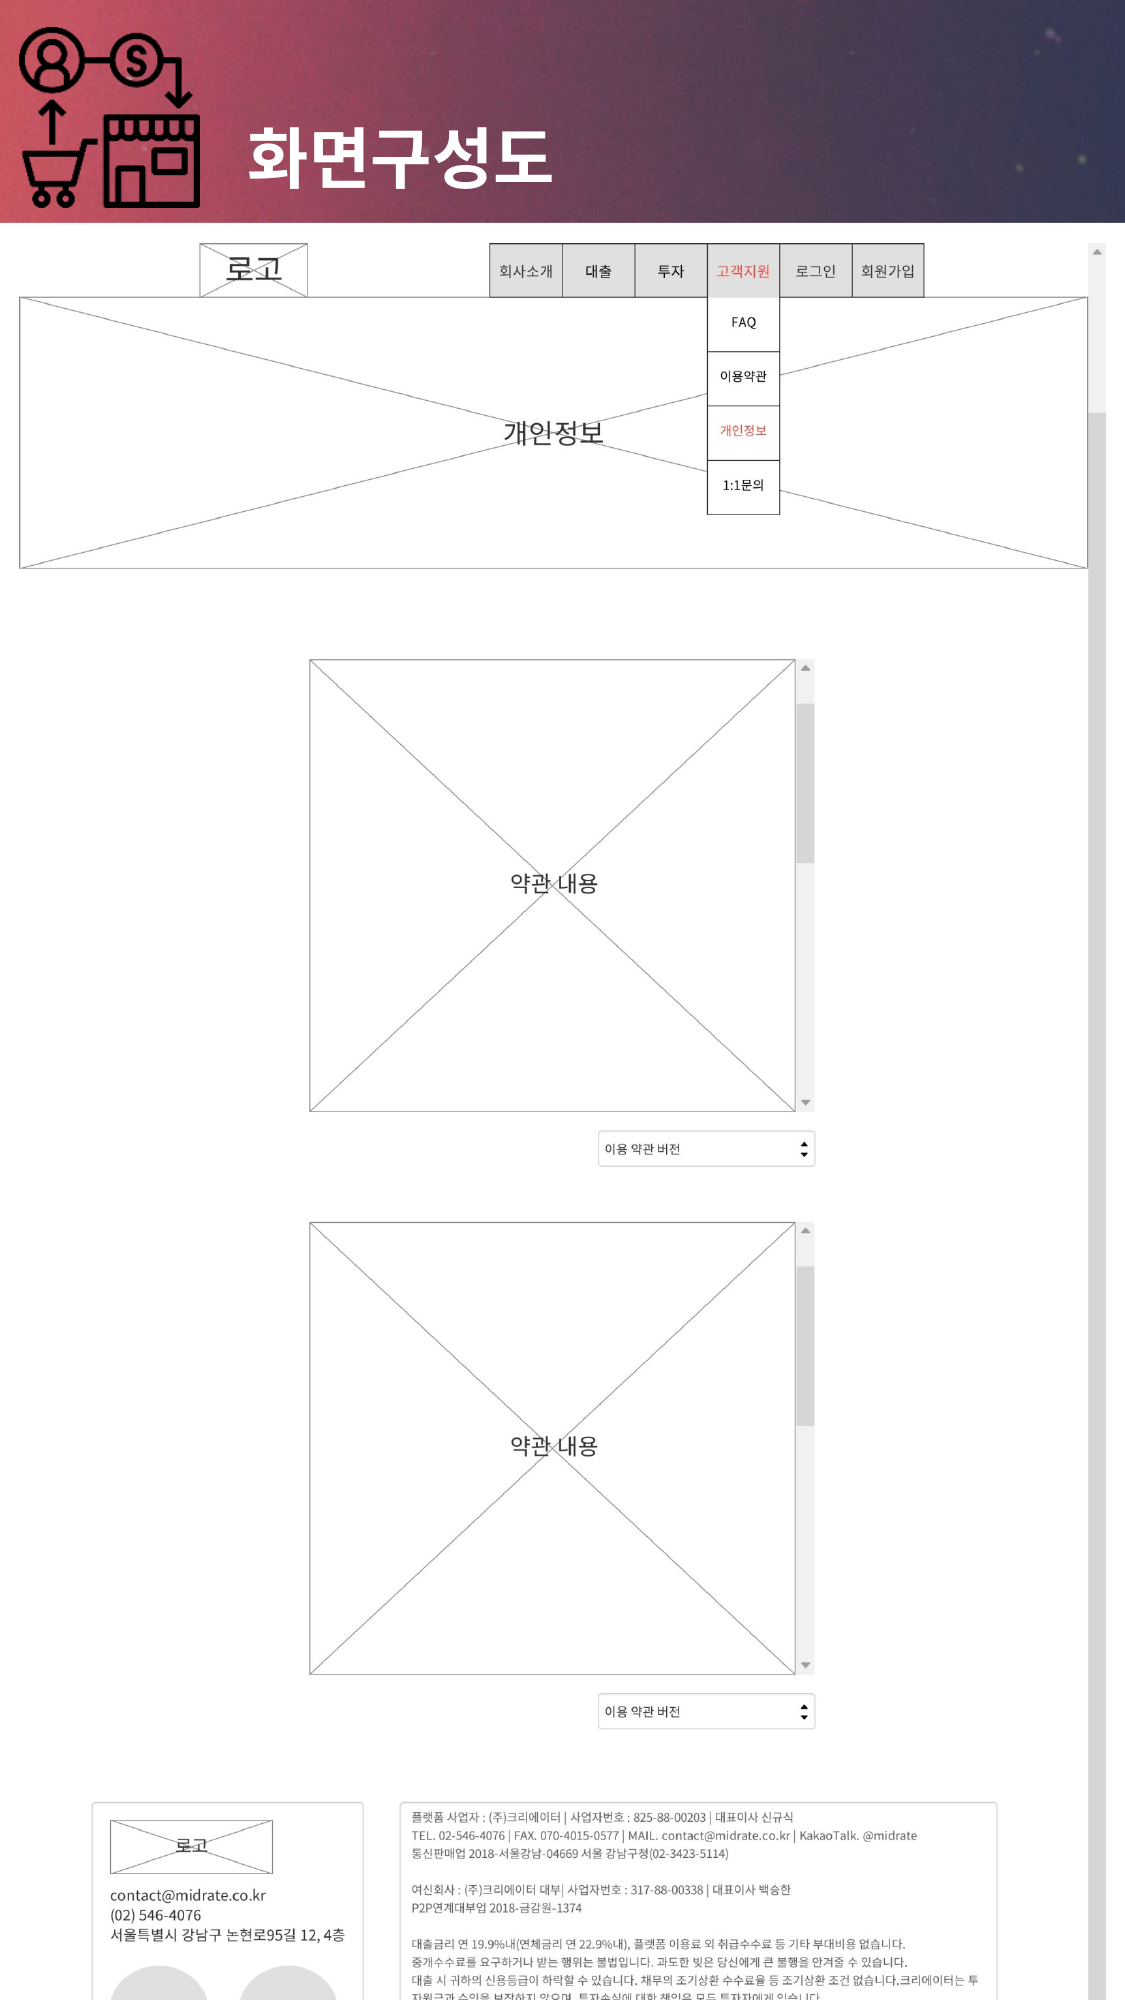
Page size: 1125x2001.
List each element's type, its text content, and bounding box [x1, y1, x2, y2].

picture [0, 0, 1125, 222]
picture [18, 243, 1107, 2000]
title 화면구성도 [232, 103, 884, 211]
